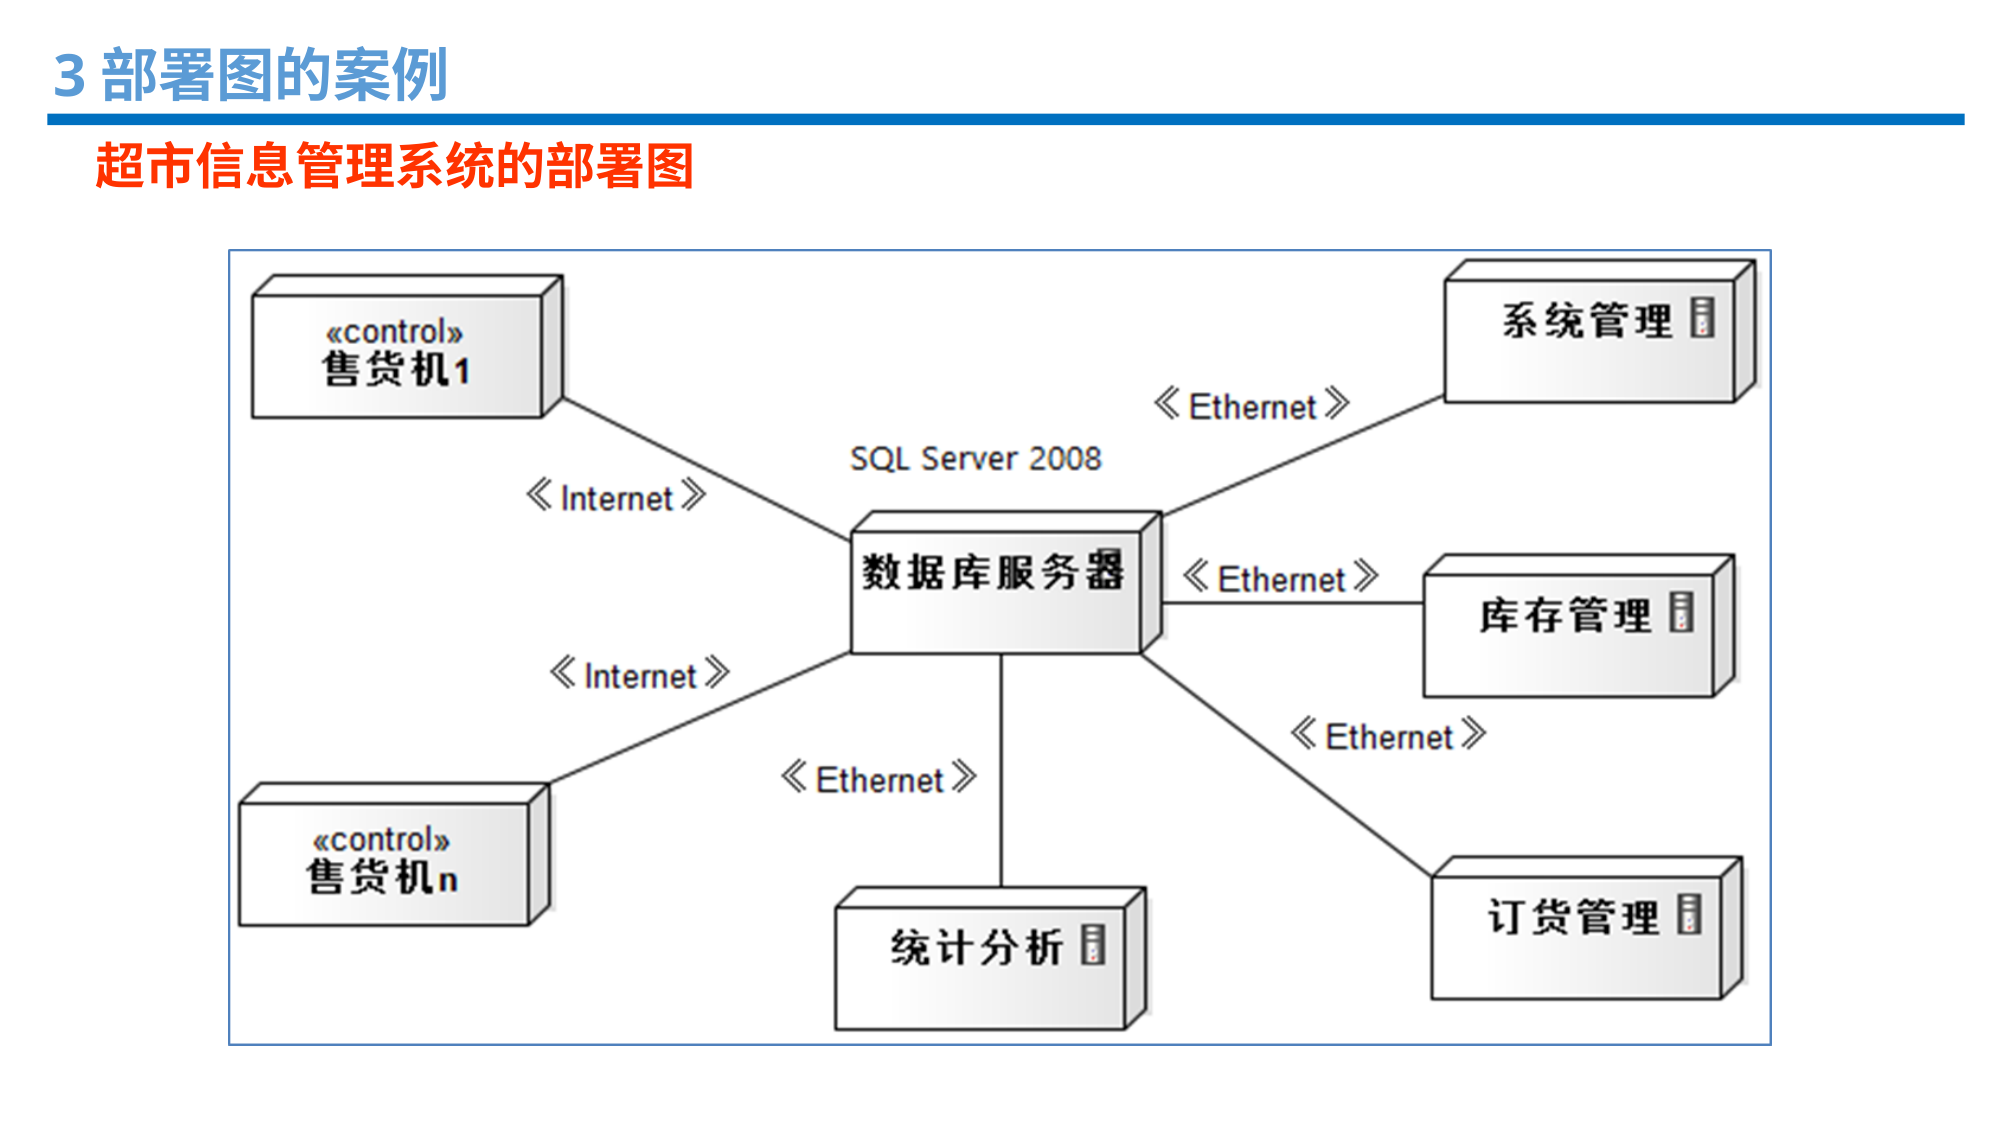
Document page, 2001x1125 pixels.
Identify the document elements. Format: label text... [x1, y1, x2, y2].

text_box 超市信息管理系统的部署图 [80, 134, 1806, 217]
text_box 3部署图的案例 [38, 30, 465, 116]
picture [228, 249, 1772, 1046]
